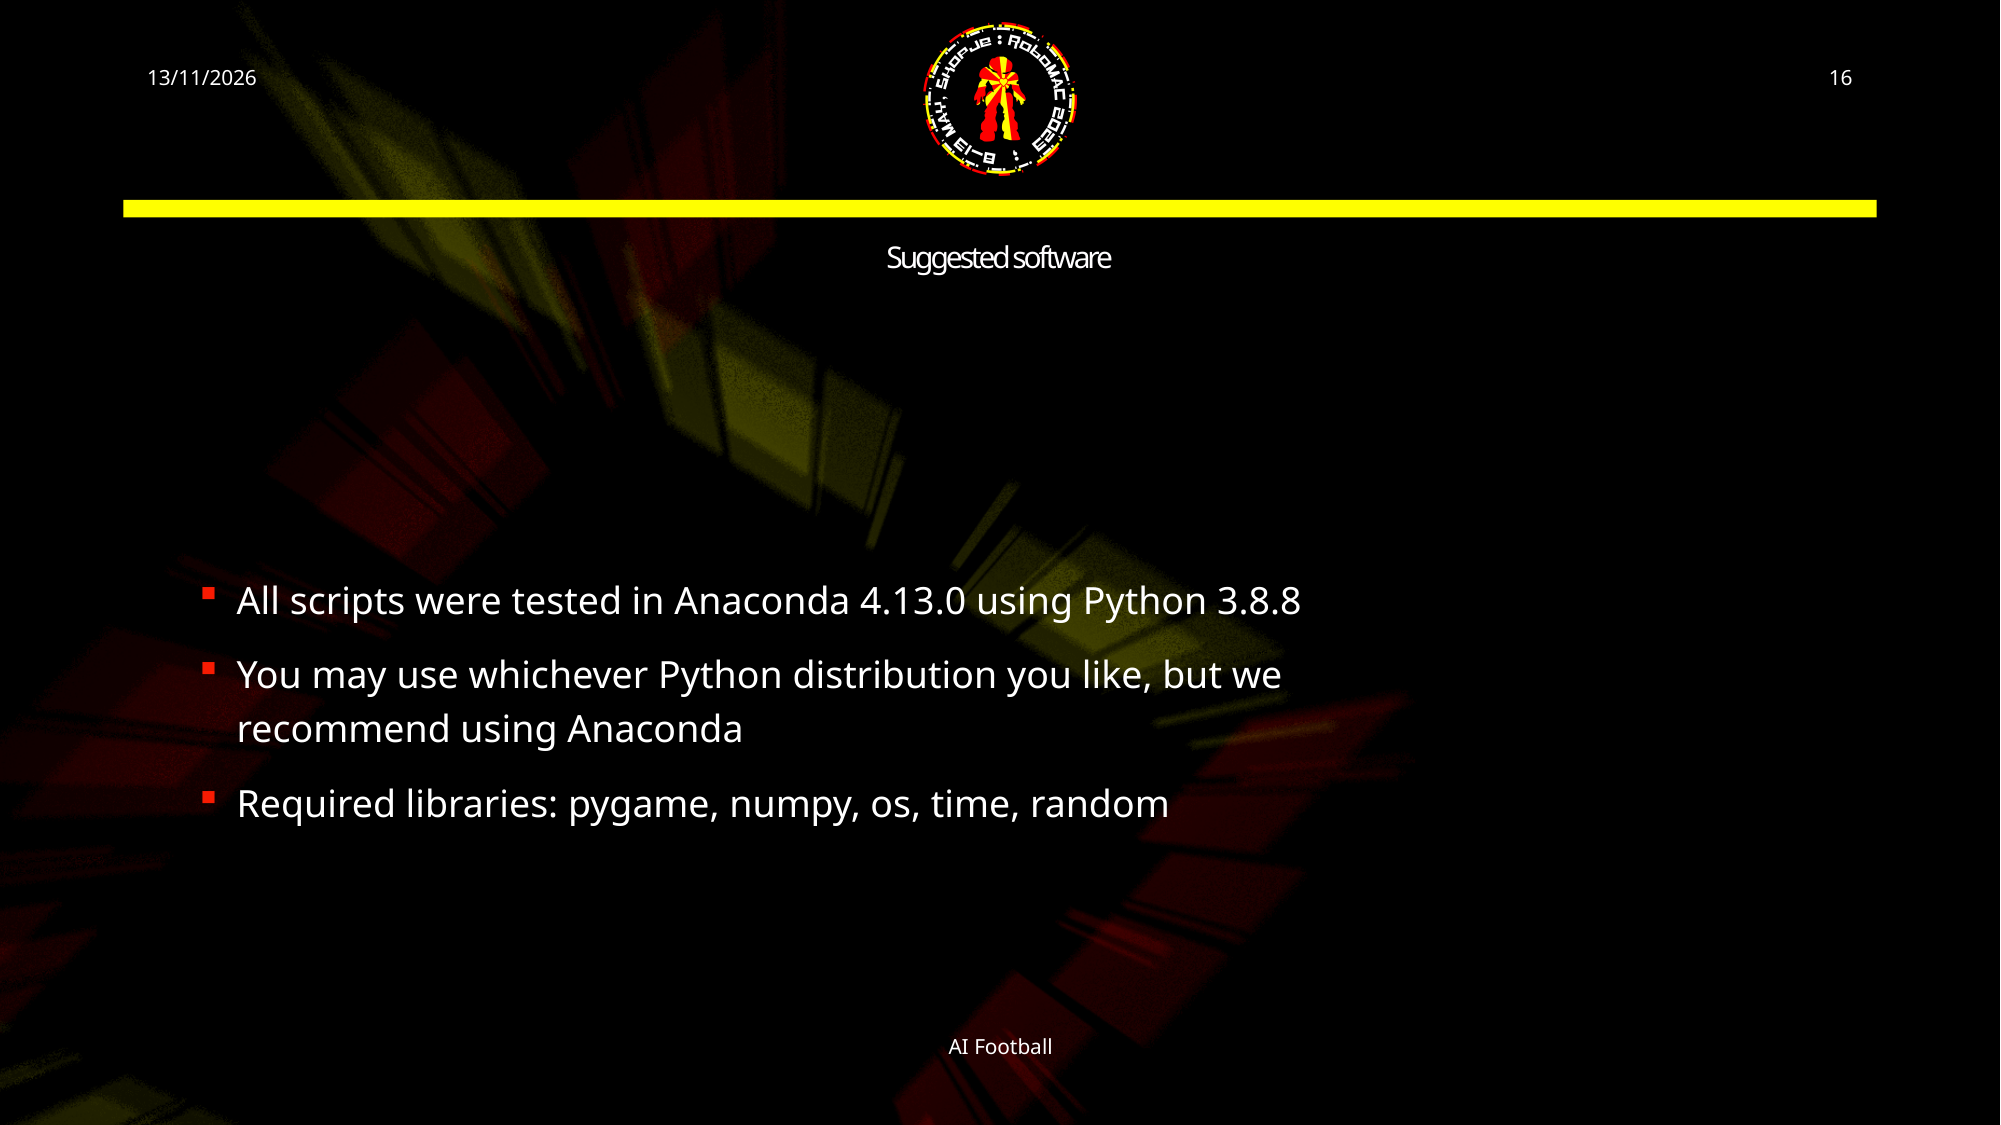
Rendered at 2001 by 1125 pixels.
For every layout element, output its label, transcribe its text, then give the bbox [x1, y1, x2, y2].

slide_number 16 [1717, 52, 1868, 105]
footer AI Football [131, 1021, 1869, 1074]
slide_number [131, 52, 732, 105]
list All scripts were tested in Anaconda 4.13.0 using Python 3.8.8 You may use whichever Python distribution you like, but we recommend using Anaconda Required libraries: pygame, numpy, os, time, random [184, 361, 1363, 967]
picture [0, 0, 1718, 1125]
title Suggested software [131, 206, 1868, 313]
